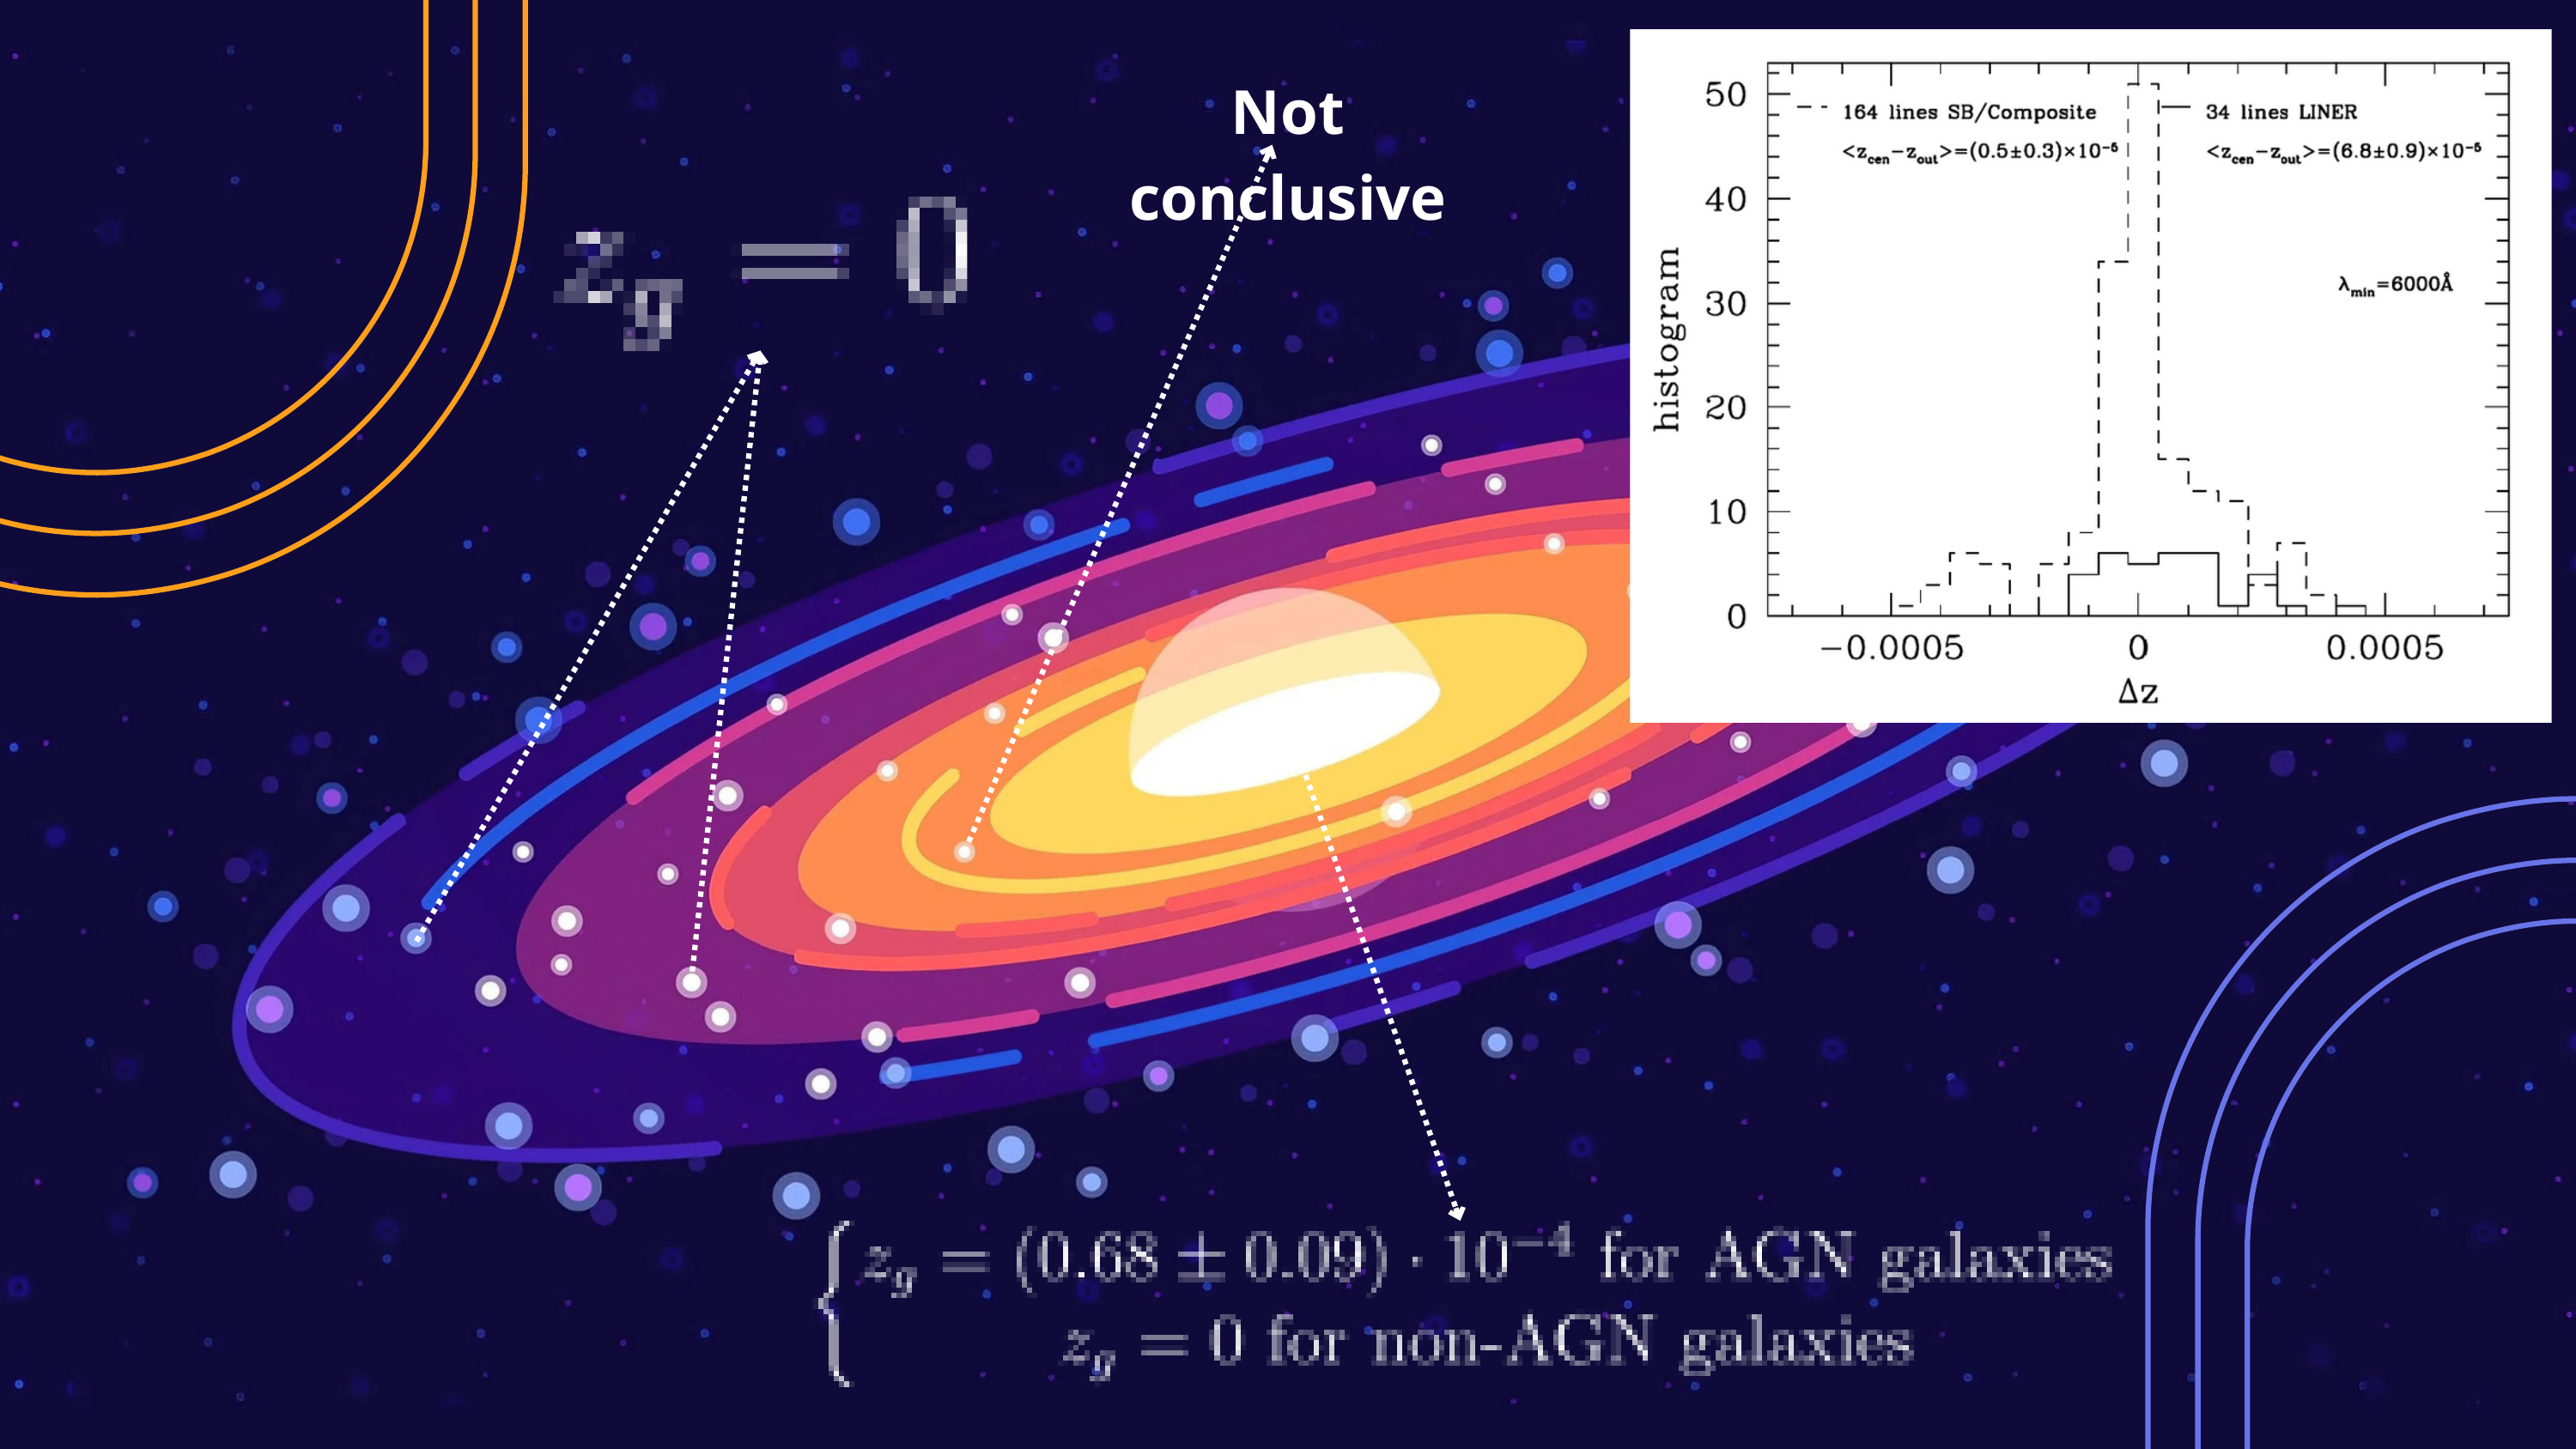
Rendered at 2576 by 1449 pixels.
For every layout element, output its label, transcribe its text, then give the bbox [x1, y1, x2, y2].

text_box [1630, 29, 2552, 723]
text_box [553, 197, 968, 351]
text_box Not conclusive [1084, 61, 1492, 233]
text_box [808, 1221, 2112, 1387]
text_box [753, 351, 766, 361]
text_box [2148, 798, 2576, 1449]
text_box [0, 0, 526, 596]
text_box [0, 0, 2576, 1449]
